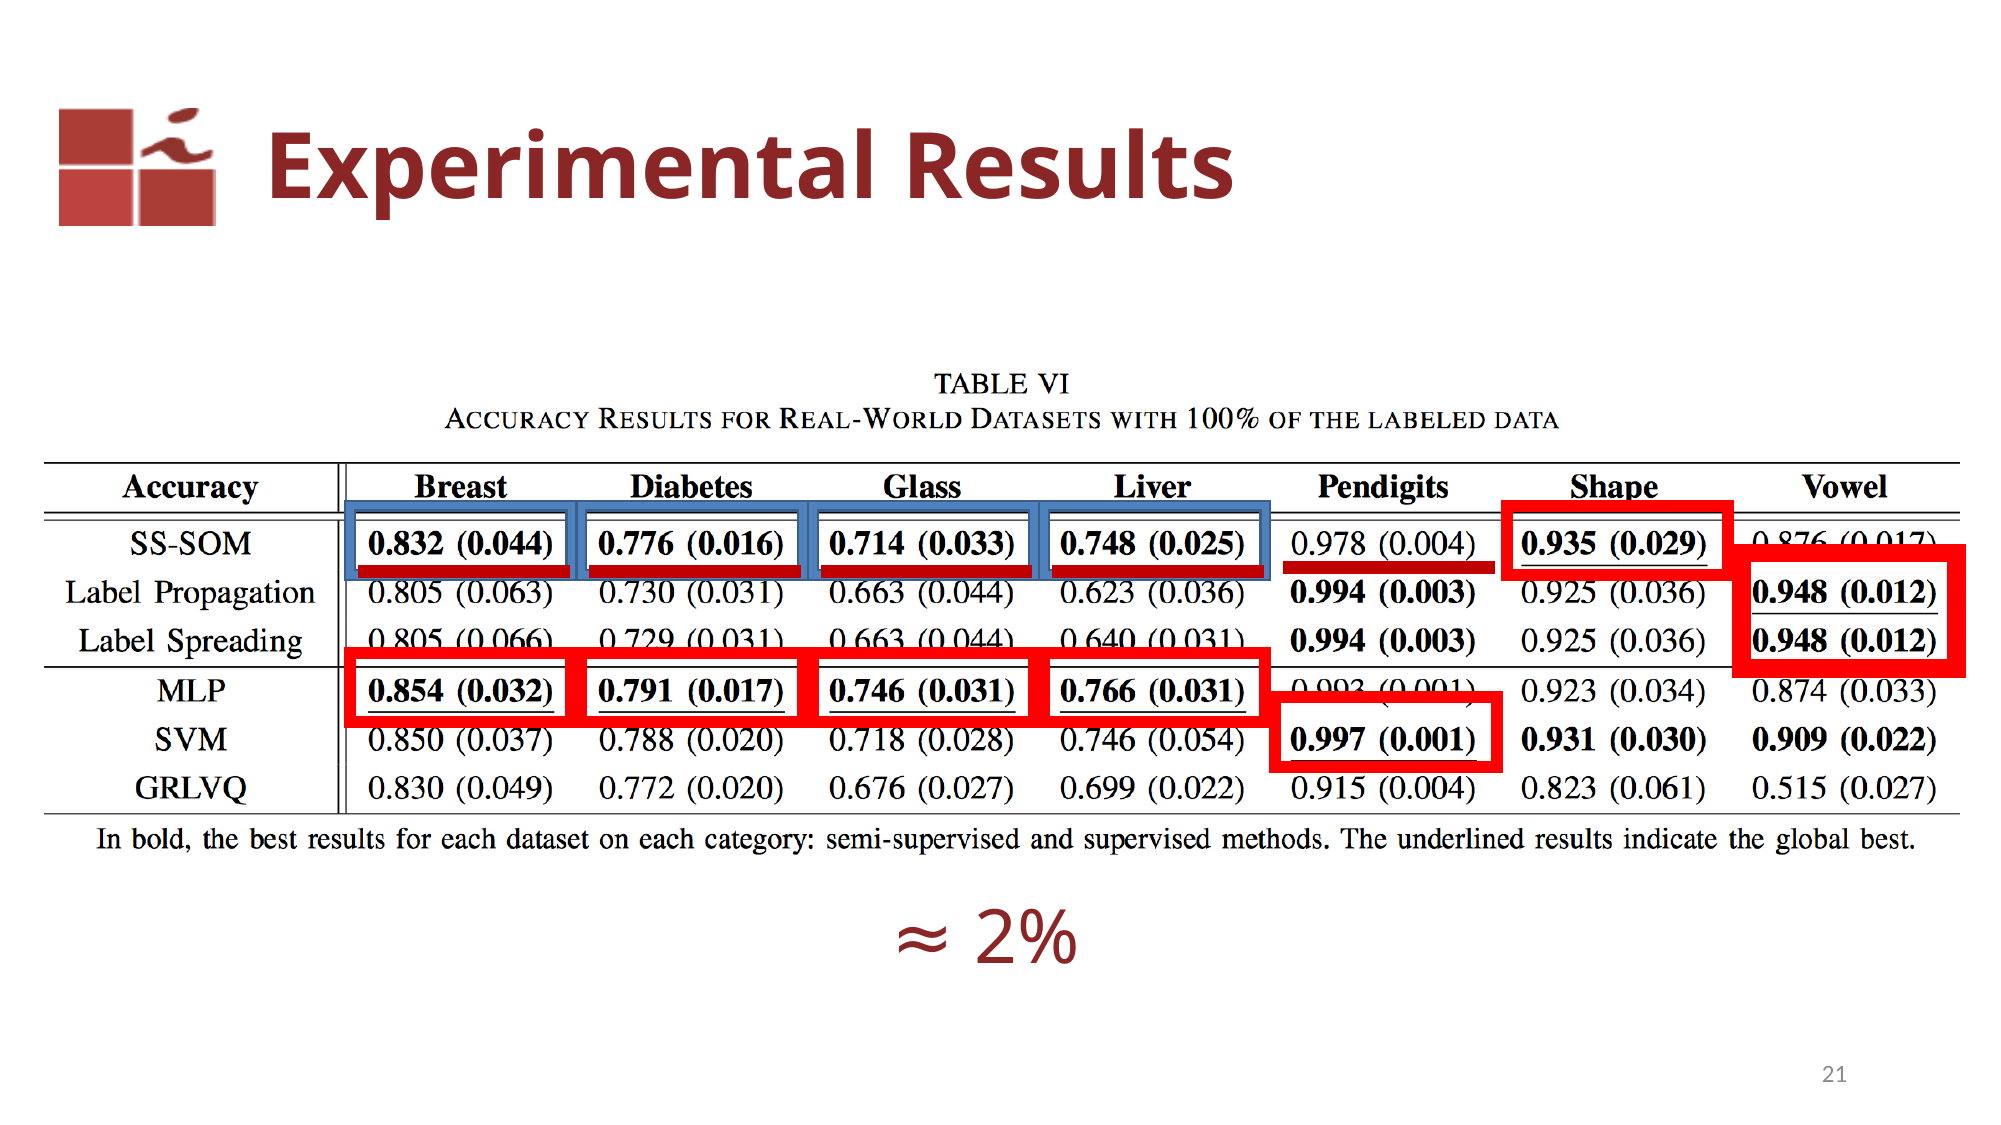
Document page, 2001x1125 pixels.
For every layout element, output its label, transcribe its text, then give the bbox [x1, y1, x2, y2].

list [14, 351, 1985, 875]
text_box ≈ 2% [831, 891, 1140, 1006]
title Experimental Results [249, 59, 1863, 278]
picture [59, 108, 216, 226]
slide_number 20 [1412, 1042, 1863, 1103]
